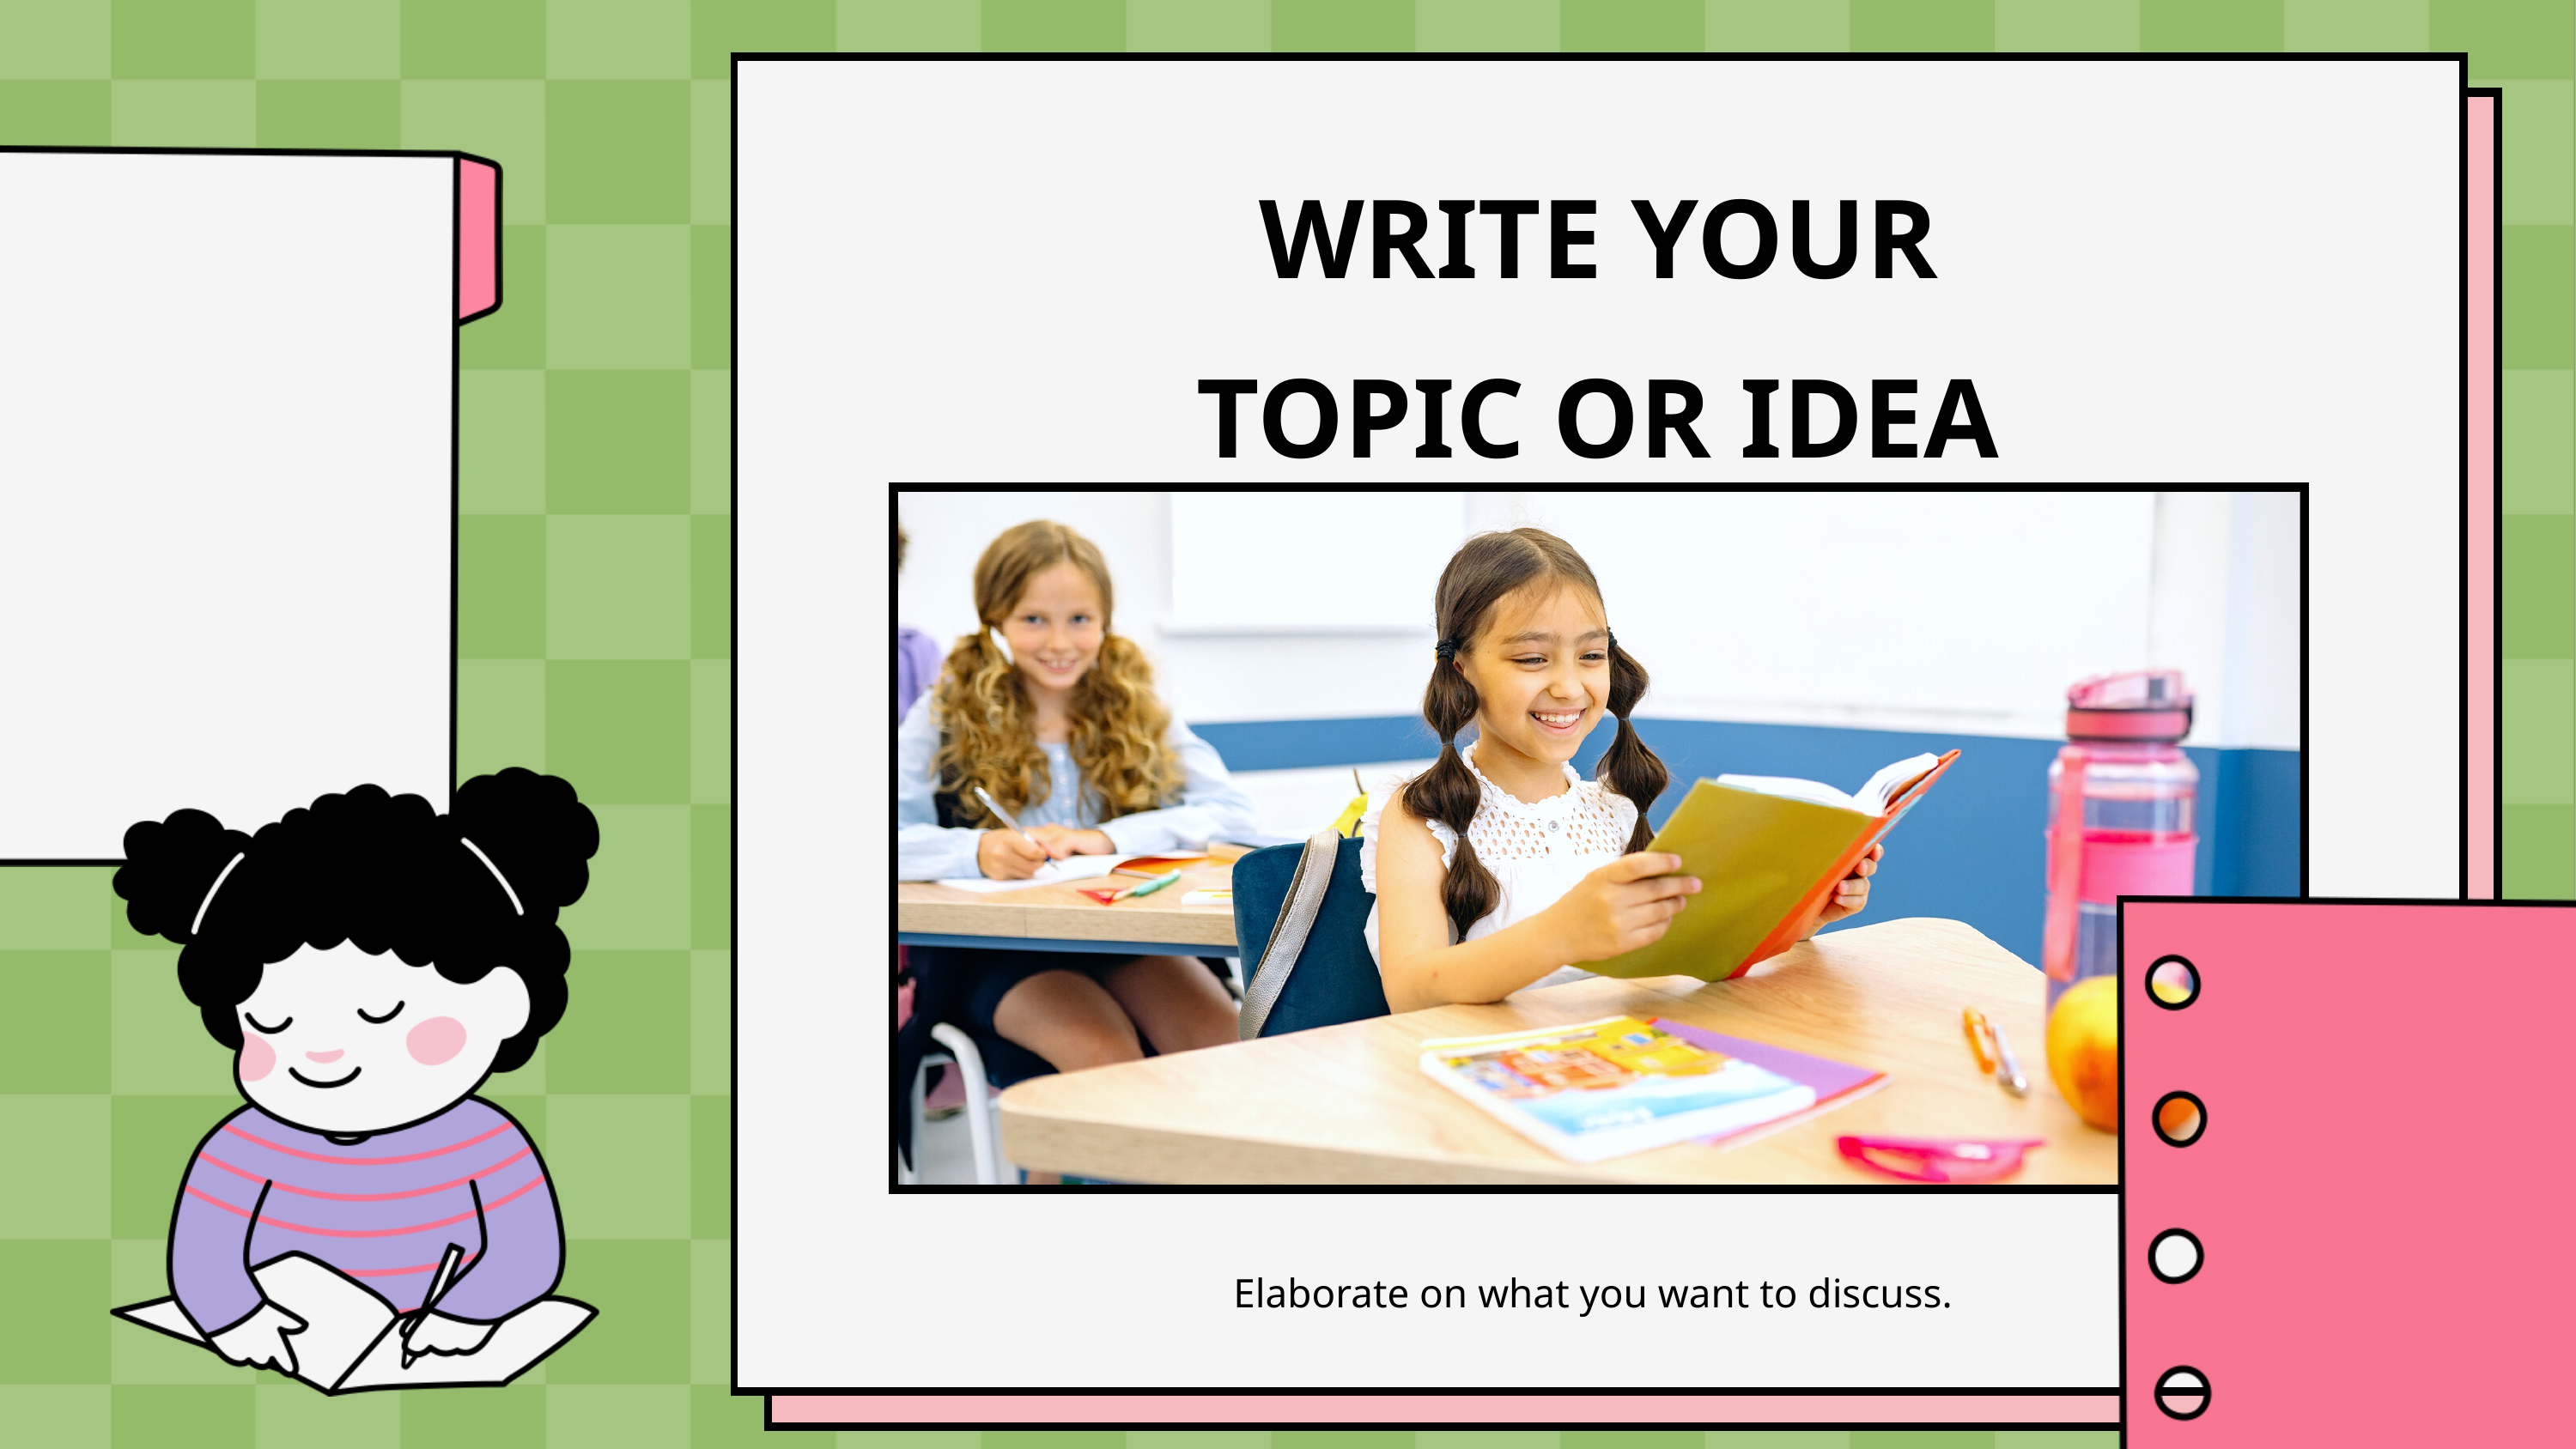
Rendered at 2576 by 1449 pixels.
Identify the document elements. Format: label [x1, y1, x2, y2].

text_box [764, 1404, 2112, 1432]
text_box [2472, 72, 2503, 894]
text_box [889, 466, 2310, 1195]
picture [0, 0, 2576, 1449]
text_box [730, 37, 2469, 1397]
